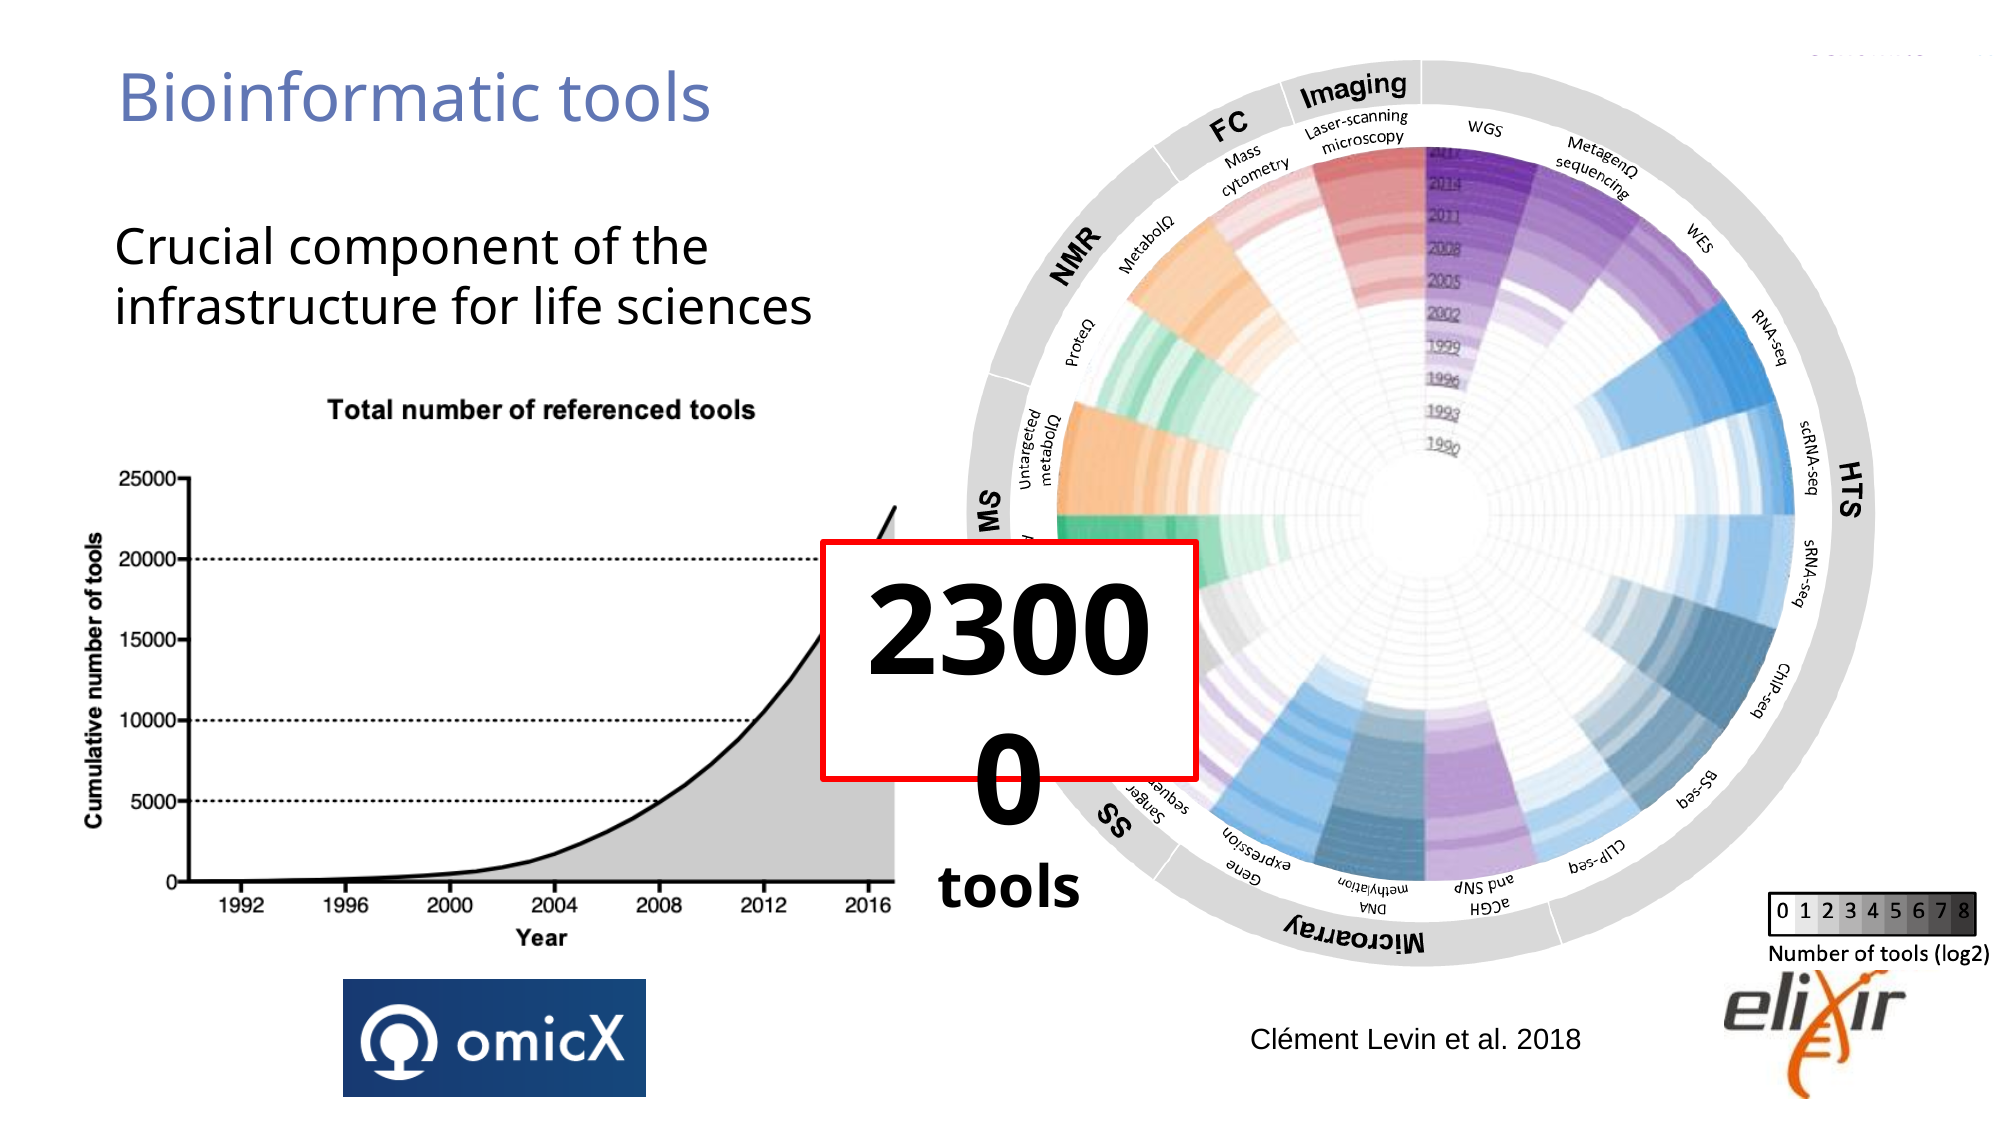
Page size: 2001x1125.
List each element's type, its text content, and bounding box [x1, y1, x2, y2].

picture [954, 54, 2000, 1099]
picture [342, 979, 646, 1097]
picture [52, 372, 936, 971]
text_box Crucial component of the infrastructure for life sciences [99, 206, 949, 541]
title Bioinformatic tools [117, 54, 953, 161]
text_box 23000 tools [940, 541, 949, 779]
text_box Crucial component of the infrastructure for life sciences [940, 779, 949, 967]
text_box Clément Levin et al. 2018 [1235, 1012, 1598, 1063]
